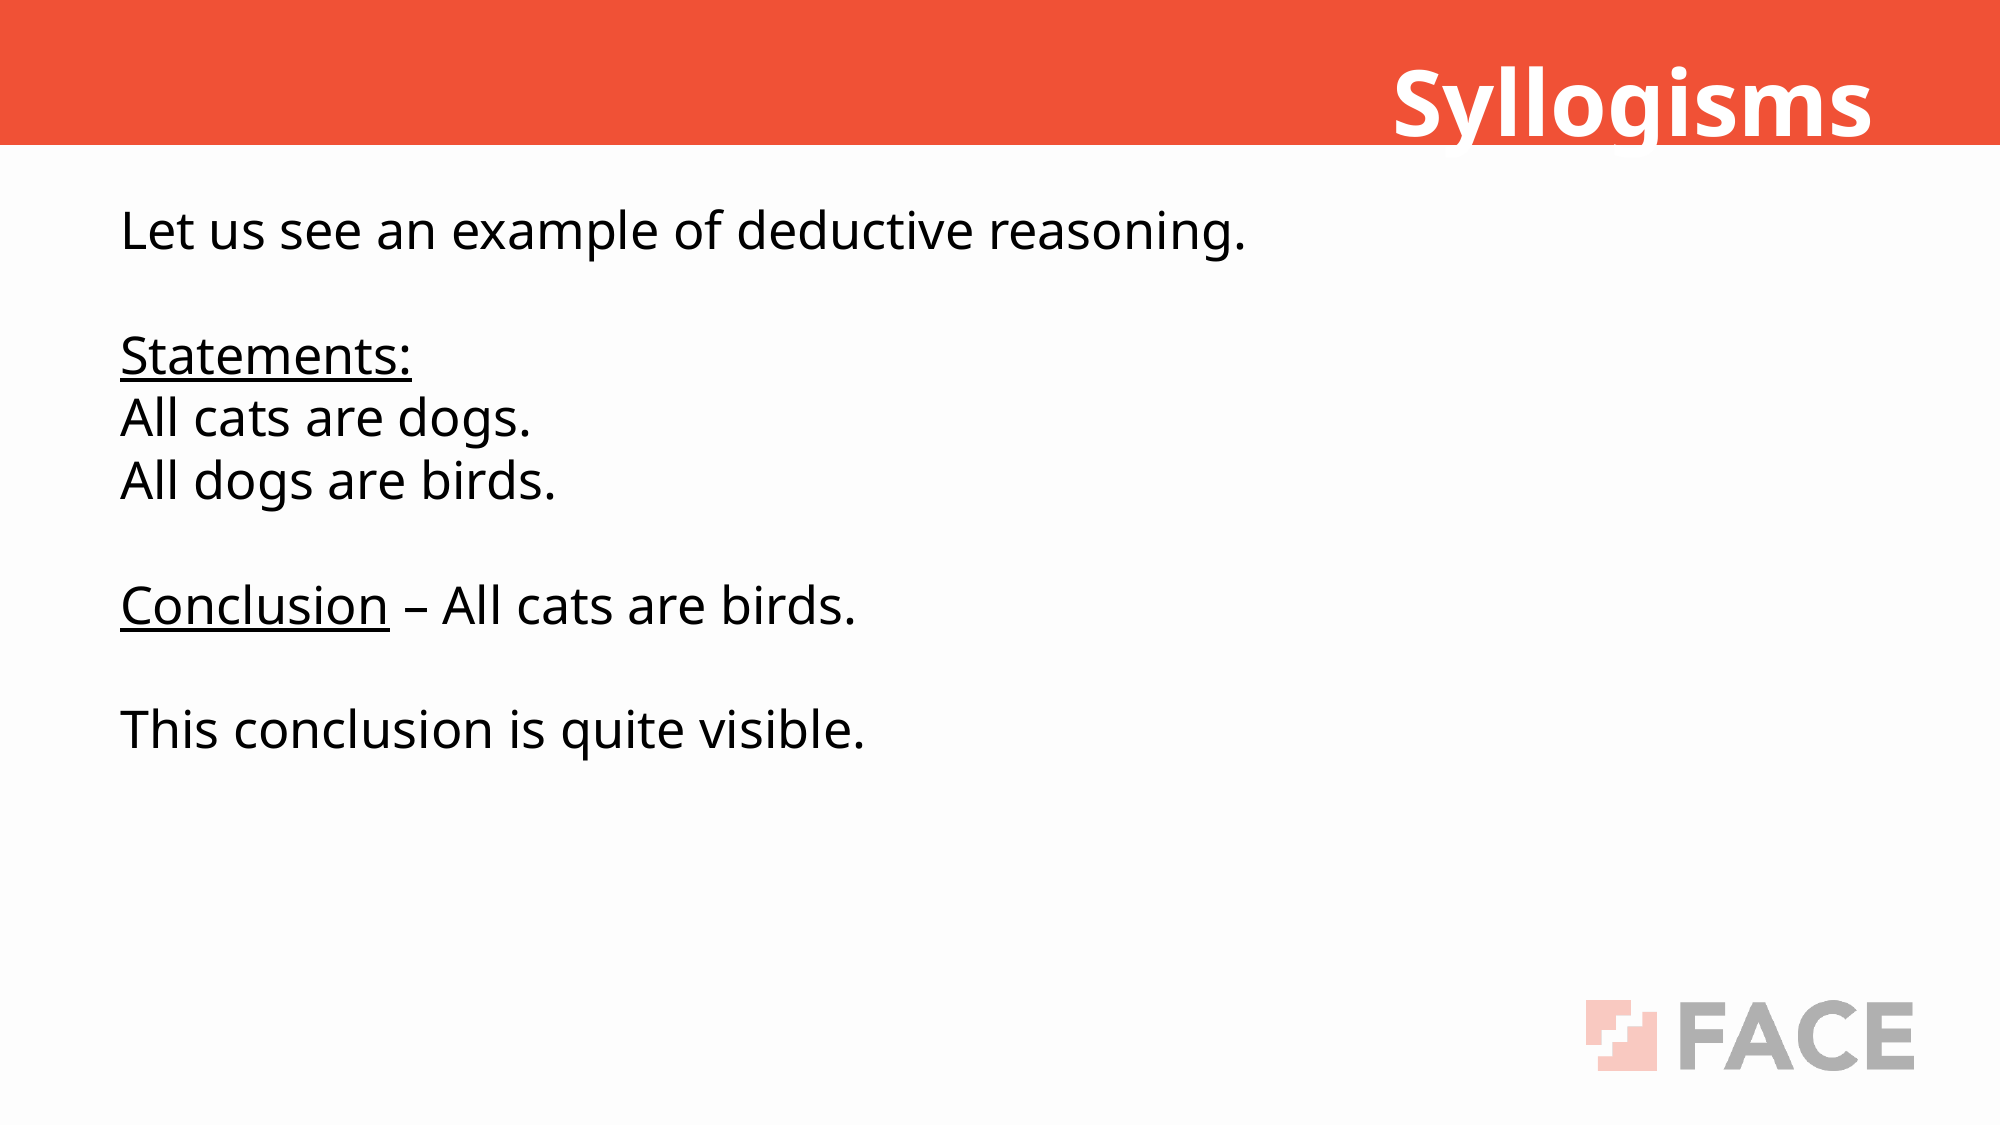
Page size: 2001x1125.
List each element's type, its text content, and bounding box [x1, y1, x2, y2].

text_box Let us see an example of deductive reasoning. Statements: All cats are dogs. All dogs are birds. Conclusion – All cats are birds. This conclusion is quite visible. [105, 189, 1895, 767]
text_box [0, 0, 2000, 147]
text_box Syllogisms [638, 37, 1914, 163]
picture [1586, 1000, 1914, 1072]
